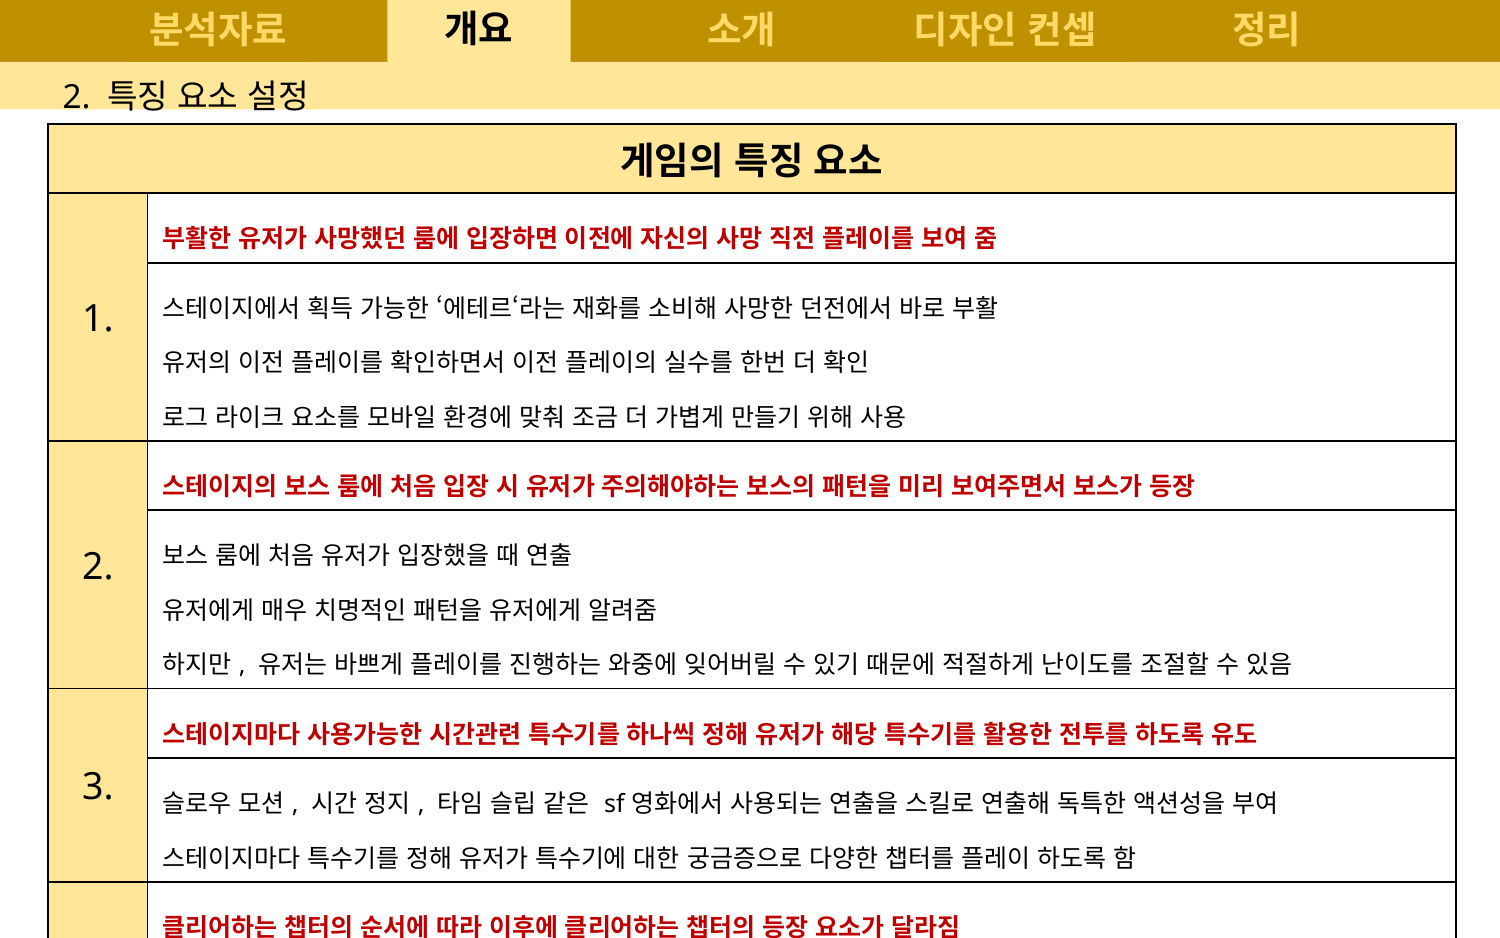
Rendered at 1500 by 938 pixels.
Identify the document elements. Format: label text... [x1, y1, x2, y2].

table_cell 3. [49, 689, 147, 881]
table_cell 부활한 유저가 사망했던 룸에 입장하면 이전에 자신의 사망 직전 플레이를 보여 줌 [148, 194, 1455, 262]
table_cell 스테이지의 보스 룸에 처음 입장 시 유저가 주의해야하는 보스의 패턴을 미리 보여주면서 보스가 등장 [148, 442, 1455, 509]
table_cell 슬로우 모션, 시간 정지, 타임 슬립 같은 sf영화에서 사용되는 연출을 스킬로 연출해 독특한 액션성을 부여 스테이지마다 특수기를 정해 유저가 특수기에 대한 궁금증으로 다양한 챕터를 플레이 하도록 함 [148, 759, 1455, 881]
list 개요 [387, 0, 571, 62]
table_cell 스테이지에서 획득 가능한 ‘에테르‘라는 재화를 소비해 사망한 던전에서 바로 부활 유저의 이전 플레이를 확인하면서 이전 플레이의 실수를 한번 더 확인 로그 라이크 요소를 모바일 환경에 맞춰 조금 더 가볍게 만들기 위해 사용 [148, 264, 1455, 440]
table_cell 4. [49, 883, 147, 938]
table_cell 2. [49, 442, 147, 688]
list 정리 [1175, 0, 1359, 62]
table_cell 스테이지마다 사용가능한 시간관련 특수기를 하나씩 정해 유저가 해당 특수기를 활용한 전투를 하도록 유도 [148, 689, 1455, 757]
table_cell 1. [49, 194, 147, 440]
list 2. 특징 요소 설정 [47, 62, 1456, 110]
table_cell 클리어하는 챕터의 순서에 따라 이후에 클리어하는 챕터의 등장 요소가 달라짐 [148, 883, 1455, 938]
title 분석자료 [126, 0, 310, 62]
table_cell 보스 룸에 처음 유저가 입장했을 때 연출 유저에게 매우 치명적인 패턴을 유저에게 알려줌 하지만, 유저는 바쁘게 플레이를 진행하는 와중에 잊어버릴 수 있기 때문에 적절하게 난이도를 조절할 수 있음 [148, 511, 1455, 688]
text_box 디자인 컨셉 [879, 0, 1131, 62]
table_header 게임의 특징 요소 [49, 125, 1455, 192]
list 소개 [650, 0, 834, 62]
